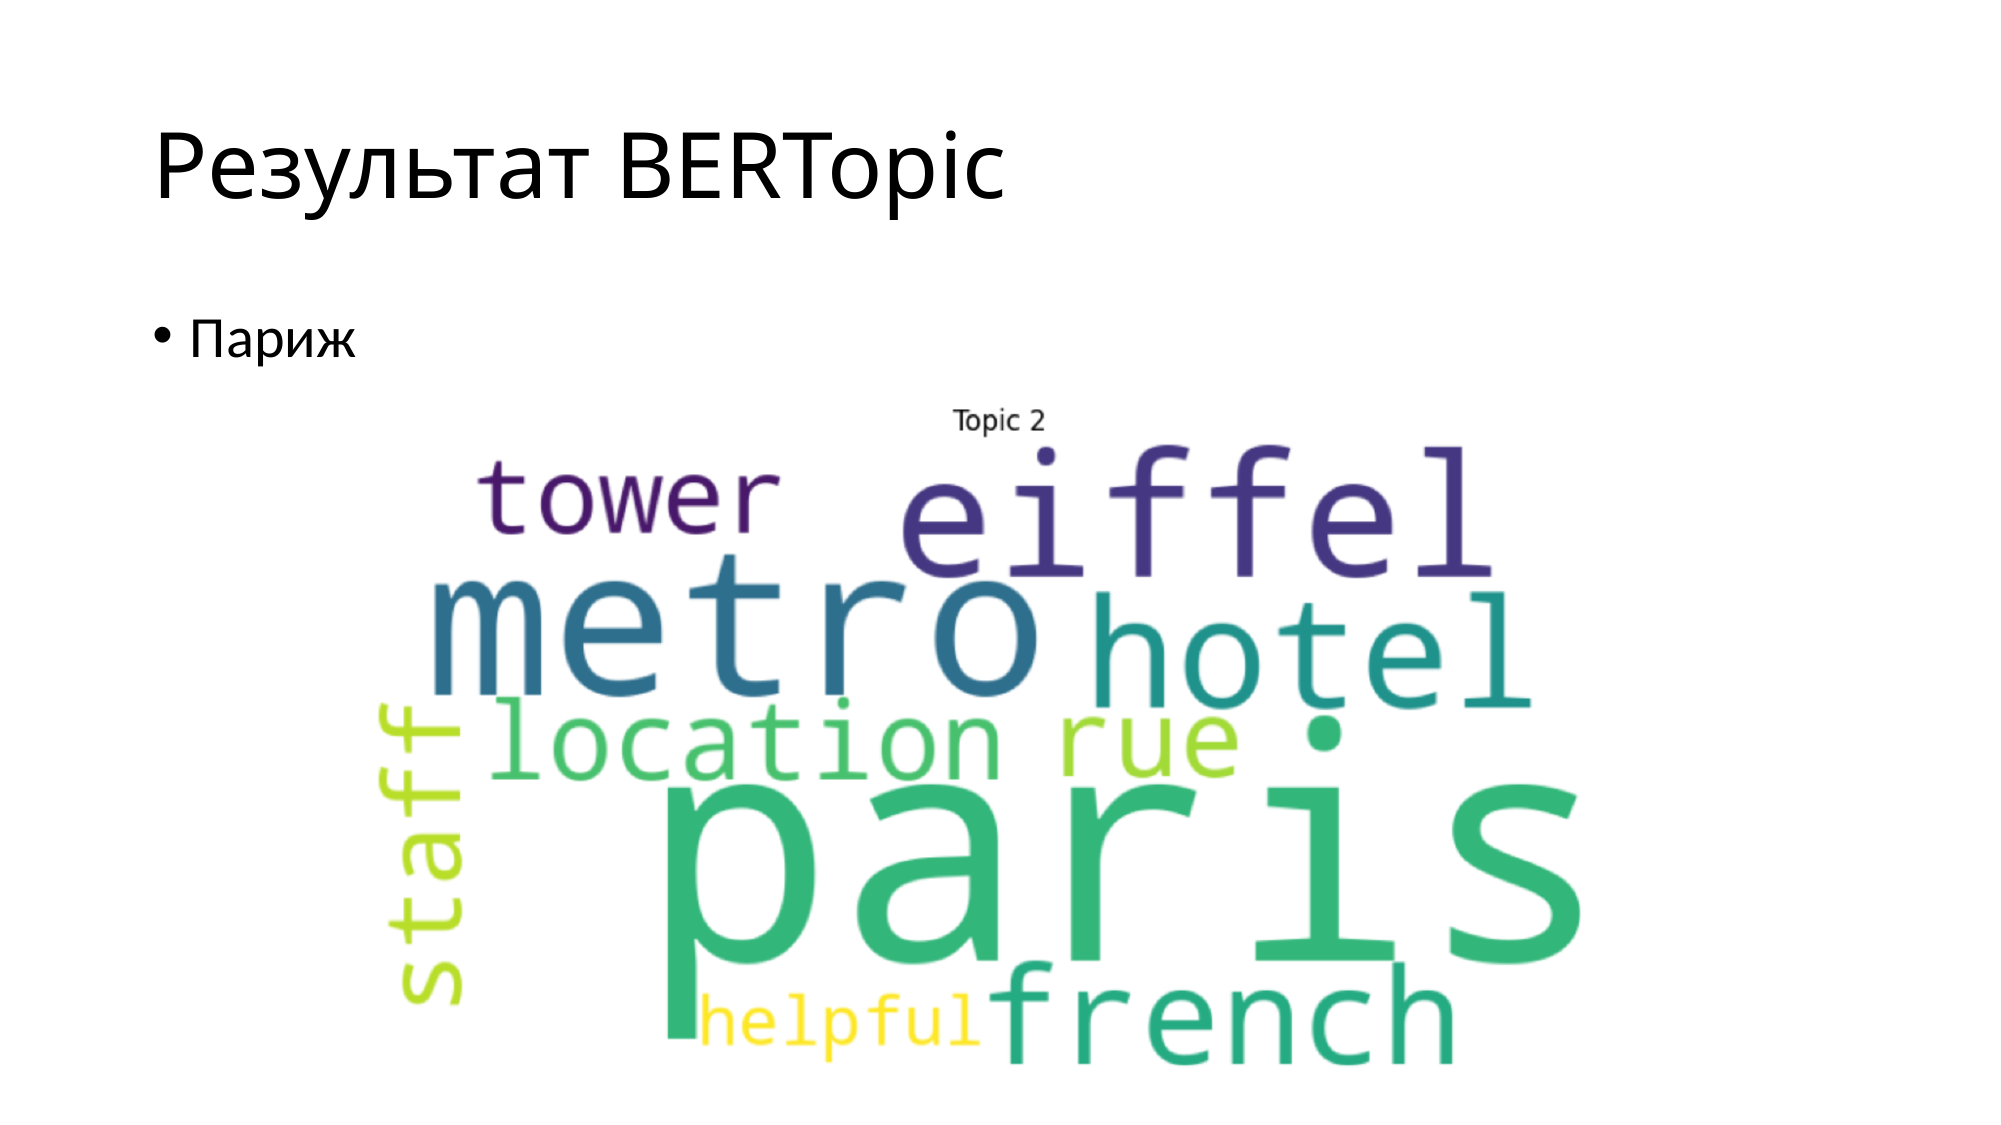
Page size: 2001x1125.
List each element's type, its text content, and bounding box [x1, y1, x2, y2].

text_box Париж [137, 299, 1863, 1014]
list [365, 375, 1635, 1090]
title Результат BERTopic [137, 59, 1863, 278]
